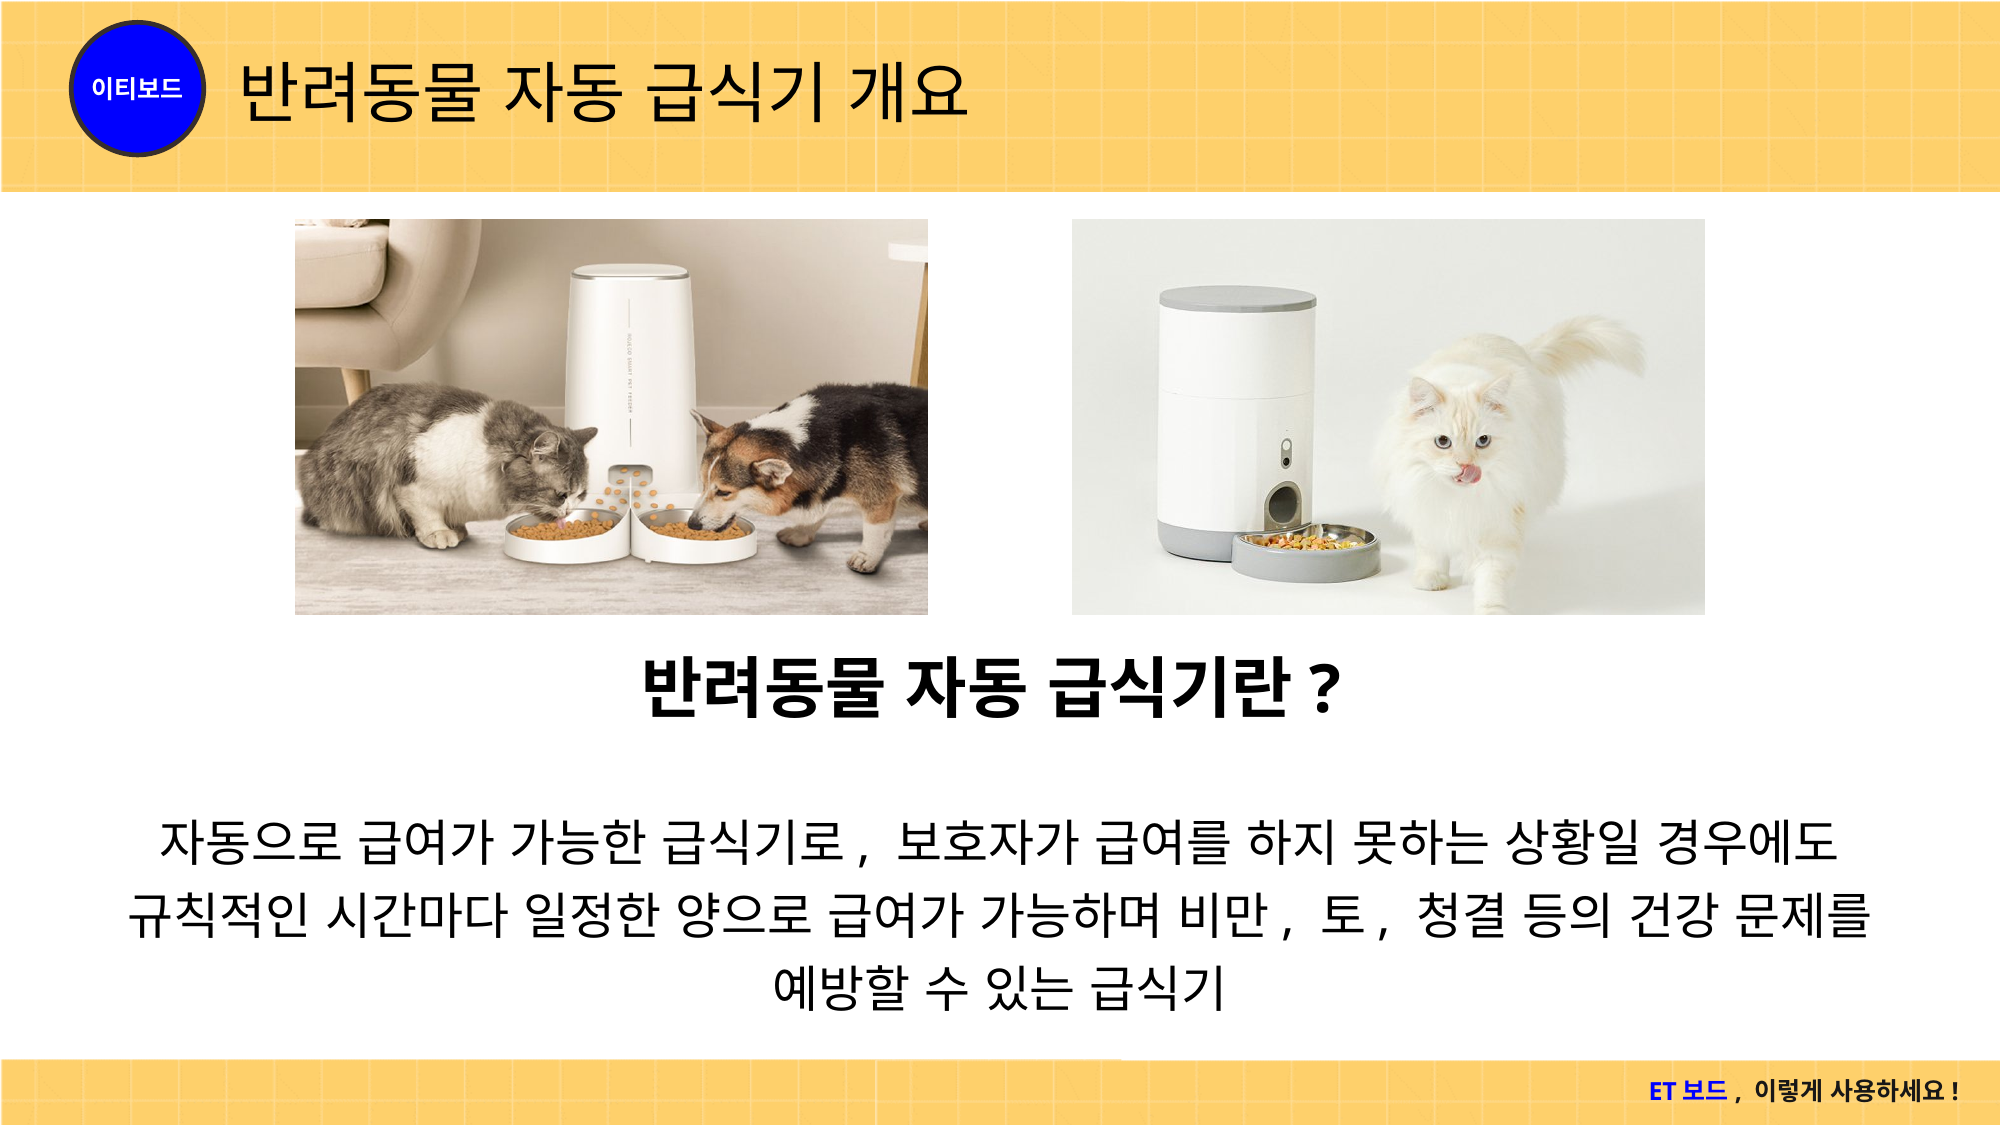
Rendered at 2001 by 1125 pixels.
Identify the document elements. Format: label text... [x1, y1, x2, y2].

picture [294, 219, 928, 615]
text_box [0, 0, 2000, 499]
picture [877, 1061, 1999, 1125]
picture [1071, 219, 1705, 615]
title 반려동물 자동 급식기 개요 [223, 37, 1949, 155]
picture [2, 1060, 875, 1125]
text_box 반려동물 자동 급식기란? 자동으로 급여가 가능한 급식기로, 보호자가 급여를 하지 못하는 상황일 경우에도 규칙적인 시간마다 일정한 양으로 급여가 가능하며 비만, 토, 청결 등의 건강 문제를 예방할 수 있는 급식기 [112, 645, 1888, 1026]
